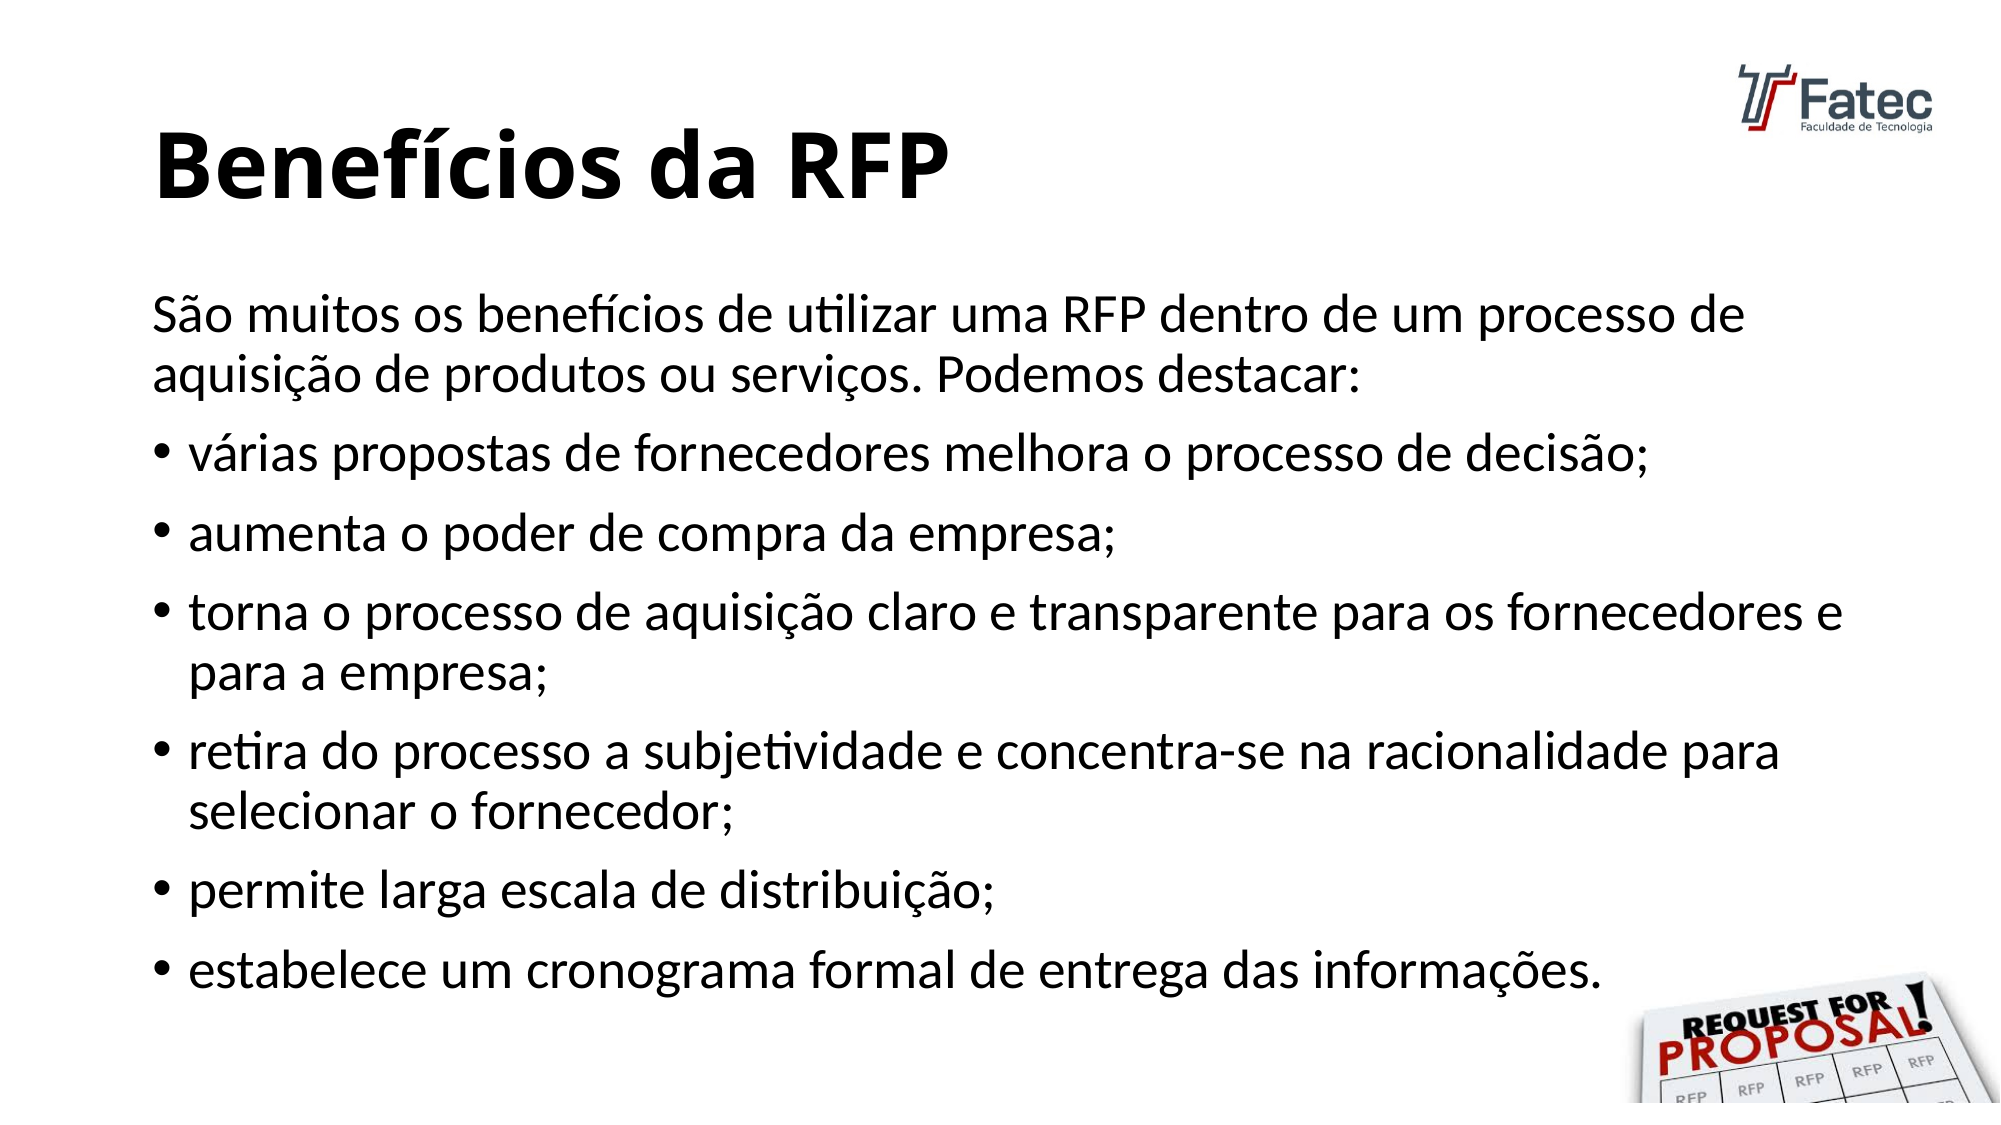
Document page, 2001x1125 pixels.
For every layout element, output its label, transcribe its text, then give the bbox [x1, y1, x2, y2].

picture [1617, 965, 2000, 1103]
list São muitos os benefícios de utilizar uma RFP dentro de um processo de aquisição de produtos ou serviços. Podemos destacar: várias propostas de fornecedores melhora o processo de decisão; aumenta o poder de compra da empresa; torna o processo de aquisição claro e transparente para os fornecedores e para a empresa; retira do processo a subjetividade e concentra-se na racionalidade para selecionar o fornecedor; permite larga escala de distribuição; estabelece um cronograma formal de entrega das informações. [137, 277, 1863, 1012]
picture [1696, 49, 1978, 152]
title Benefícios da RFP [137, 59, 1863, 277]
